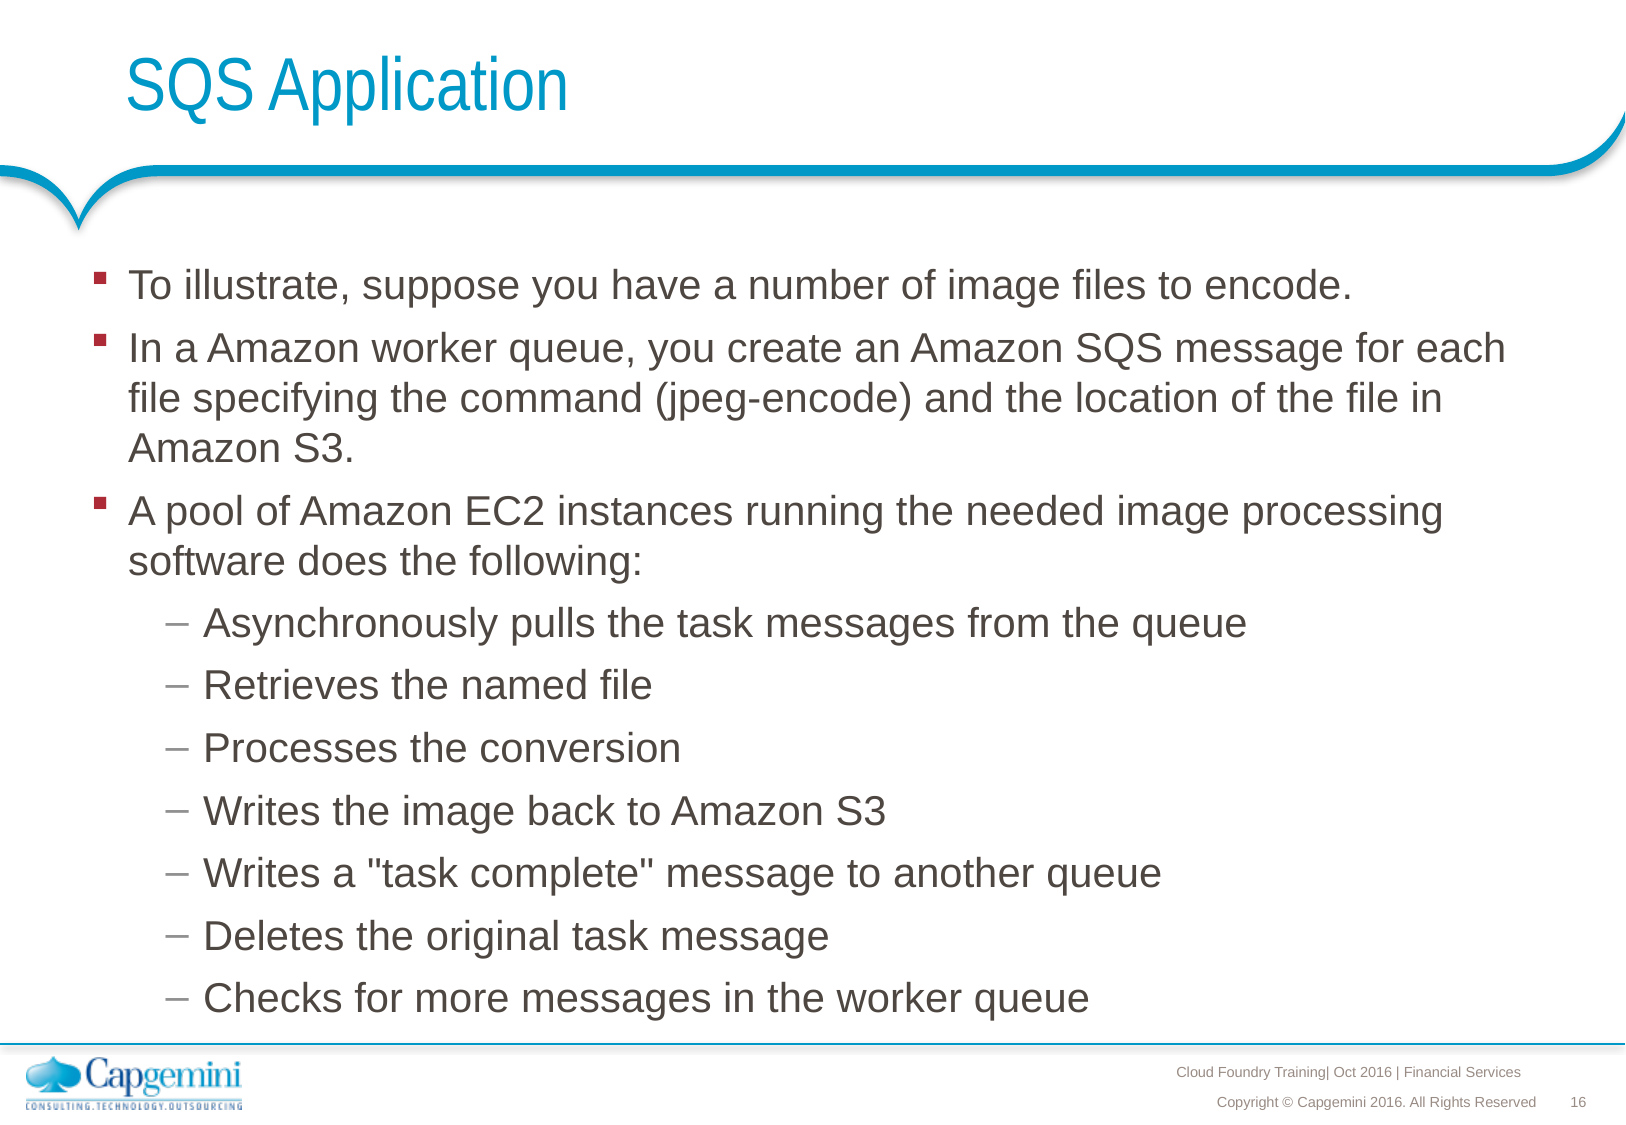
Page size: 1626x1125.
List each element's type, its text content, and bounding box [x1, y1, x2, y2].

picture [26, 1056, 242, 1110]
title SQS Application [76, 0, 1537, 161]
list To illustrate, suppose you have a number of image files to encode. In a Amazon worker queue, you create an Amazon SQS message for each file specifying the command (jpeg-encode) and the location of the file in Amazon S3. A pool of Amazon EC2 instances running the needed image processing software does the following: Asynchronously pulls the task messages from the queue Retrieves the named file Processes the conversion Writes the image back to Amazon S3 Writes a "task complete" message to another queue Deletes the original task message Checks for more messages in the worker queue [53, 246, 1573, 1039]
